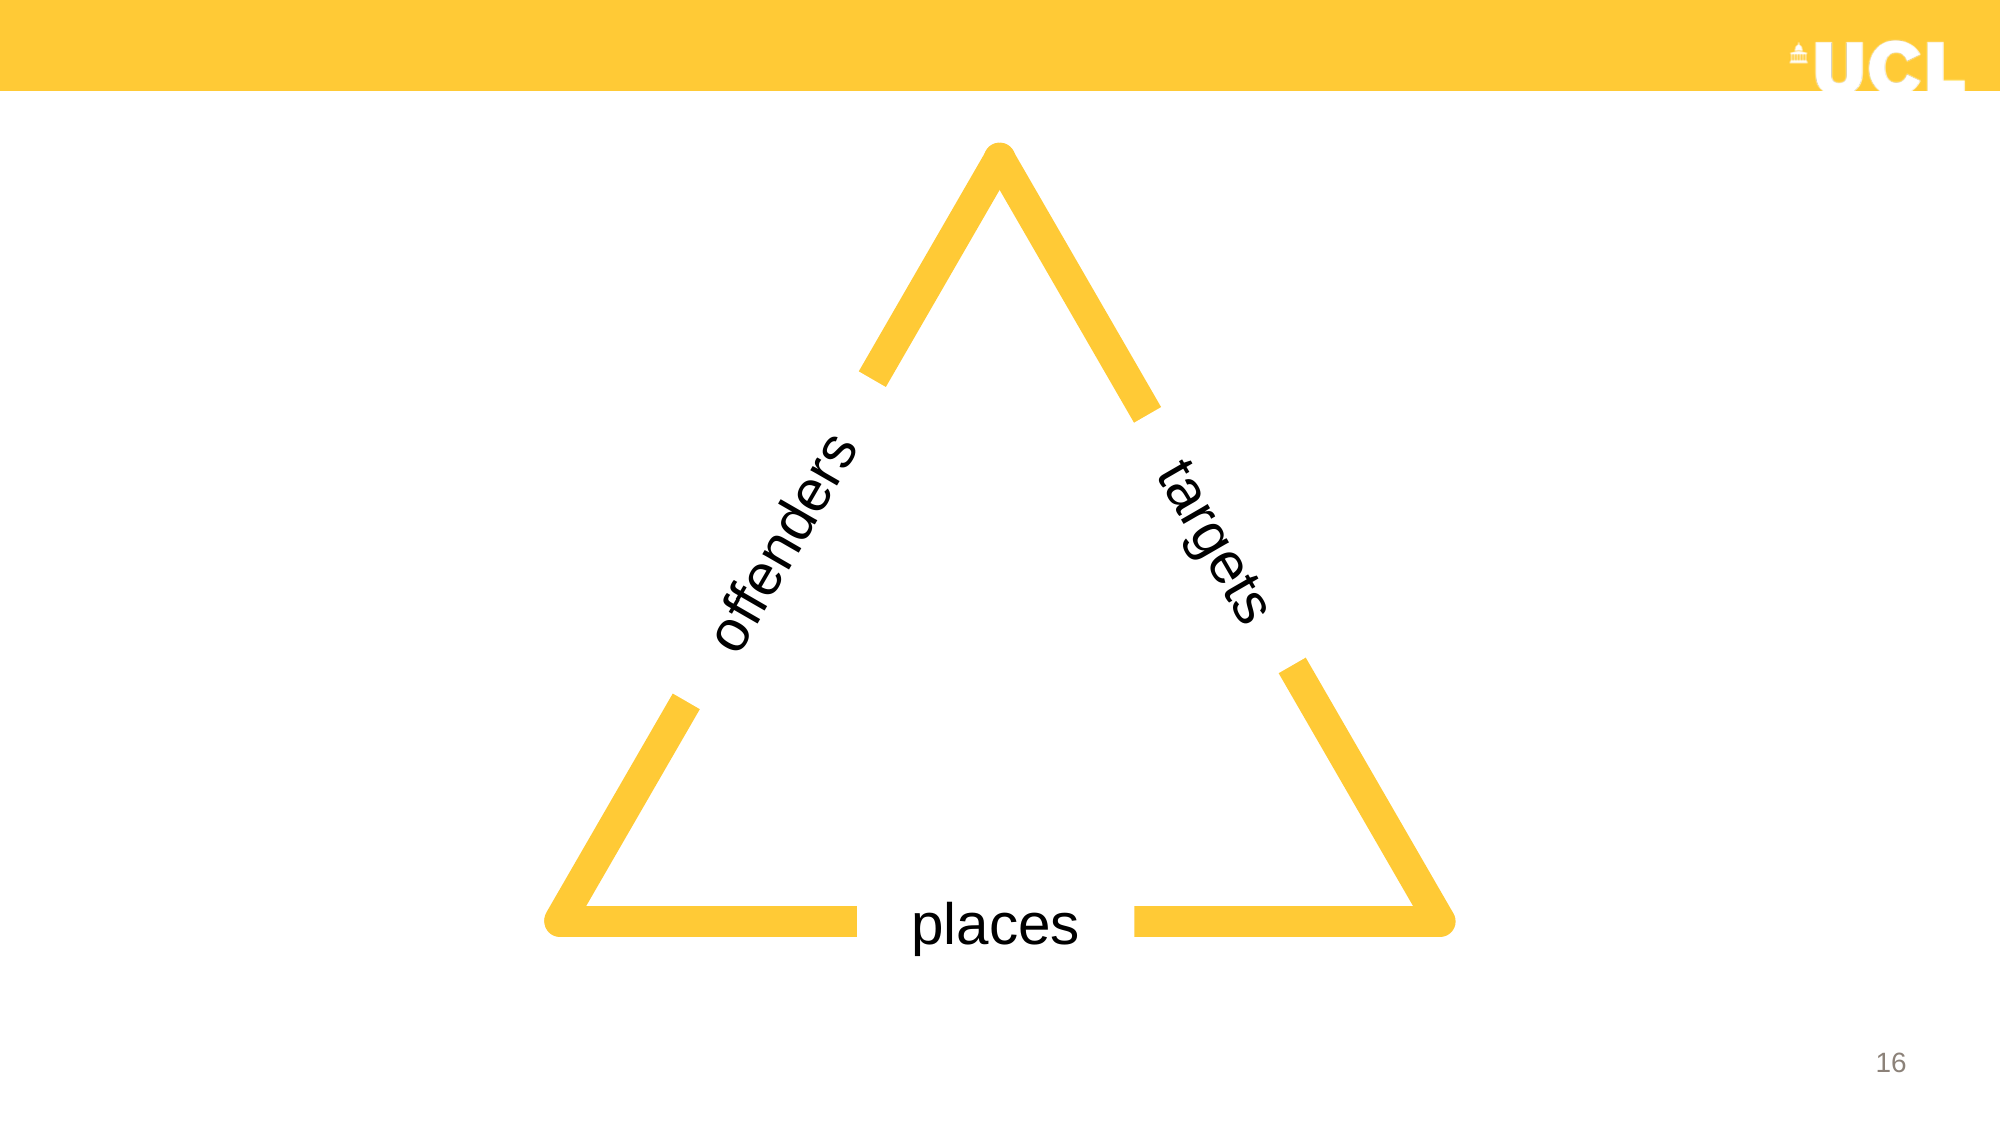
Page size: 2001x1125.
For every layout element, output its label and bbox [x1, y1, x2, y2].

text_box [999, 158, 1440, 921]
text_box [559, 158, 999, 921]
picture [0, 0, 2000, 91]
text_box [559, 921, 1440, 967]
